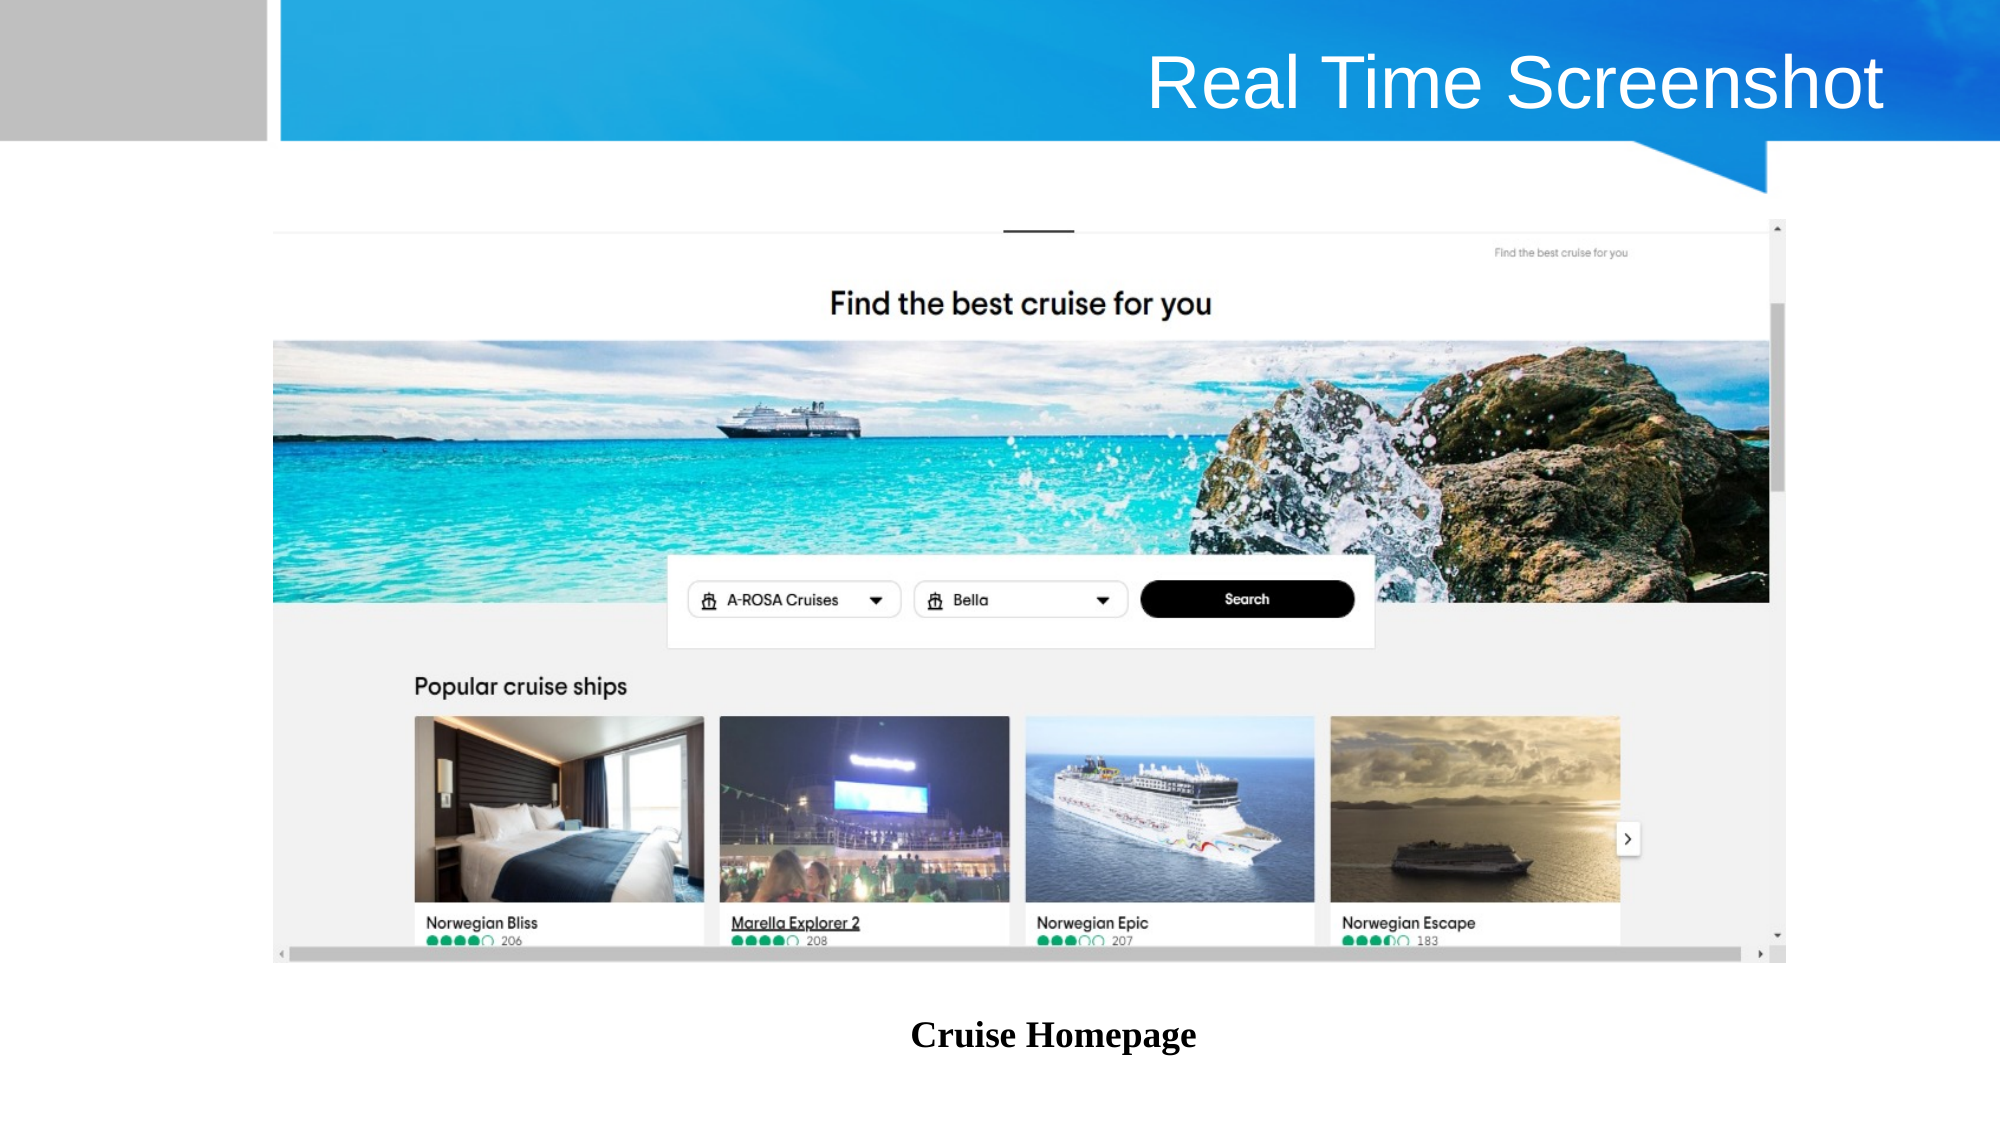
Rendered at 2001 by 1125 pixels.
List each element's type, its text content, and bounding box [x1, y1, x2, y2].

title Real Time Screenshot [99, 30, 1901, 127]
text_box Cruise Homepage [654, 1002, 1454, 1063]
picture [0, 0, 2000, 1125]
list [272, 219, 1786, 963]
